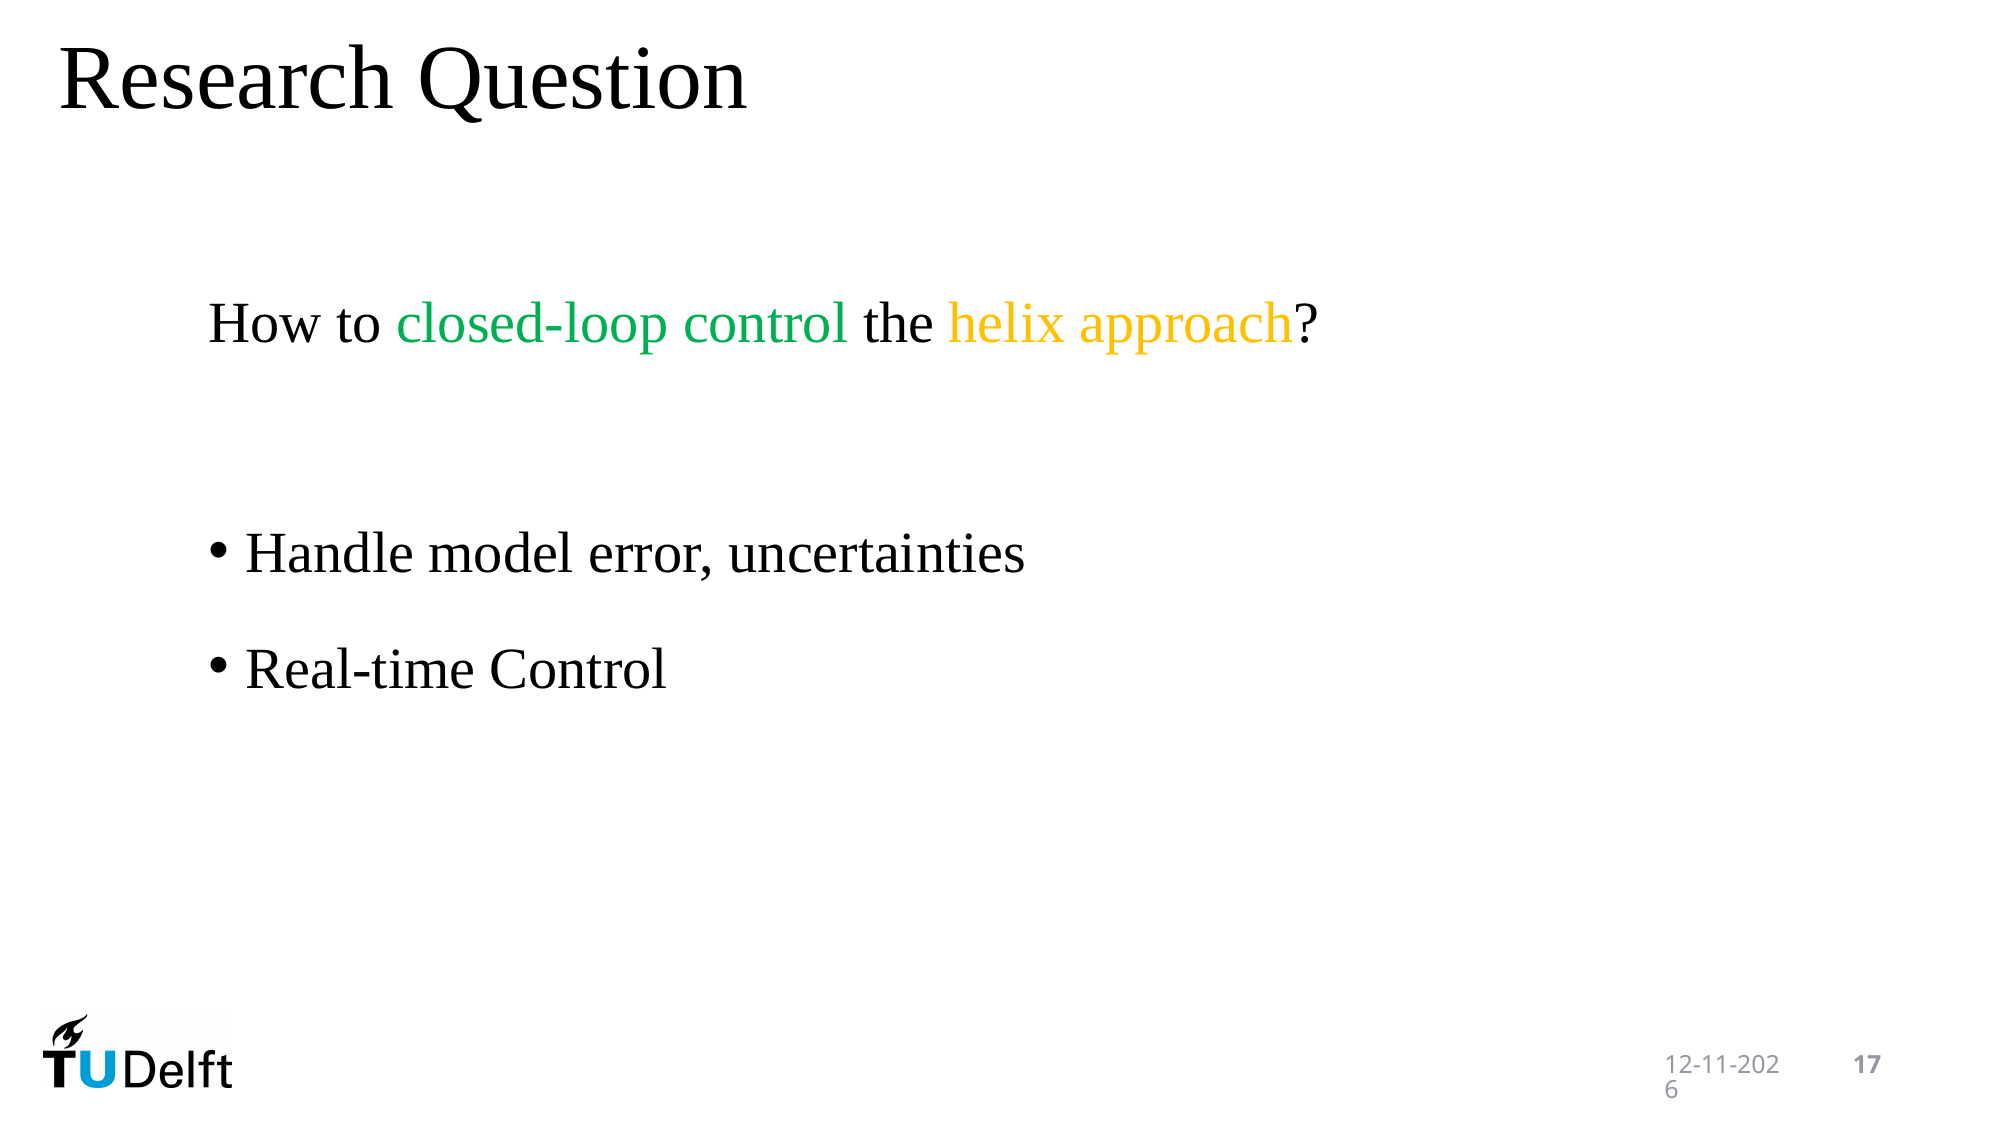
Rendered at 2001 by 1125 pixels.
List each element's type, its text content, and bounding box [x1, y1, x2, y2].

picture [43, 1014, 232, 1088]
title Research Question [43, 18, 1769, 141]
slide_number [1664, 876, 1791, 1125]
text_box How to closed-loop control the helix approach? Handle model error, uncertainties Real-time Control [43, 242, 1931, 876]
slide_number 17 [1833, 876, 1882, 1125]
